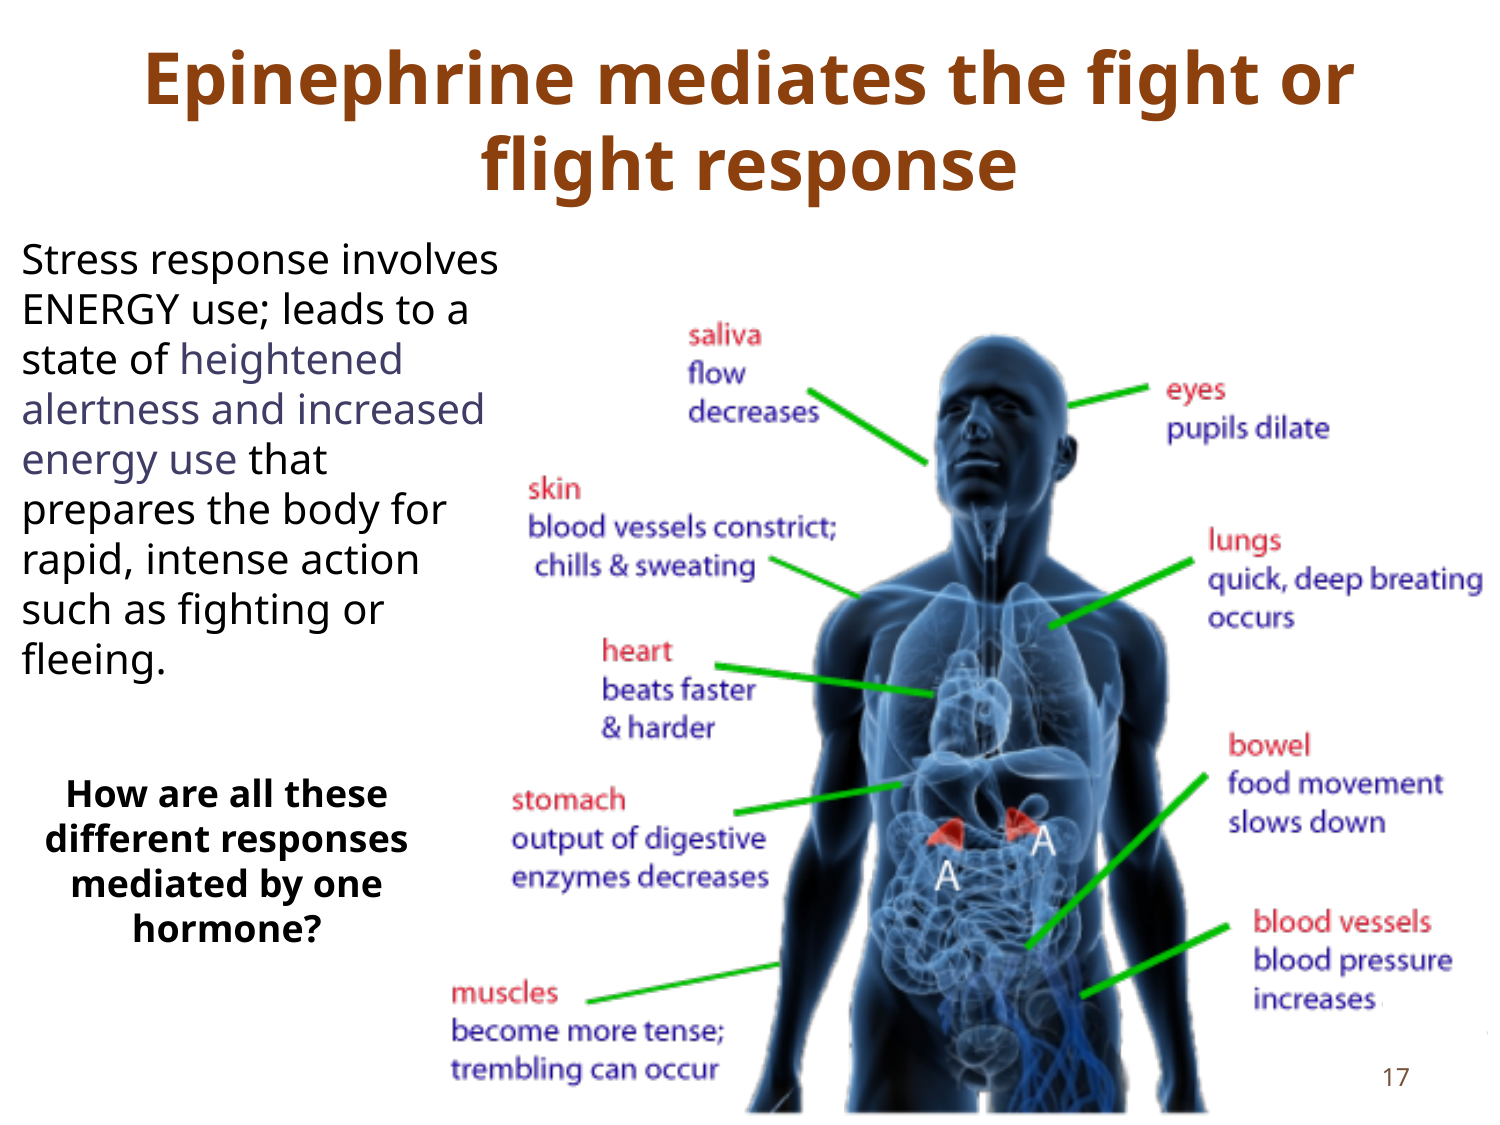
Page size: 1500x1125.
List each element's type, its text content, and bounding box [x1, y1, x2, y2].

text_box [447, 303, 1488, 1125]
text_box How are all these different responses mediated by one hormone? [6, 762, 437, 958]
text_box Stress response involves ENERGY use; leads to a state of heightened alertness and increased energy use that prepares the body for rapid, intense action such as fighting or fleeing. [6, 224, 527, 690]
title Epinephrine mediates the fight or flight response [75, 24, 1425, 213]
